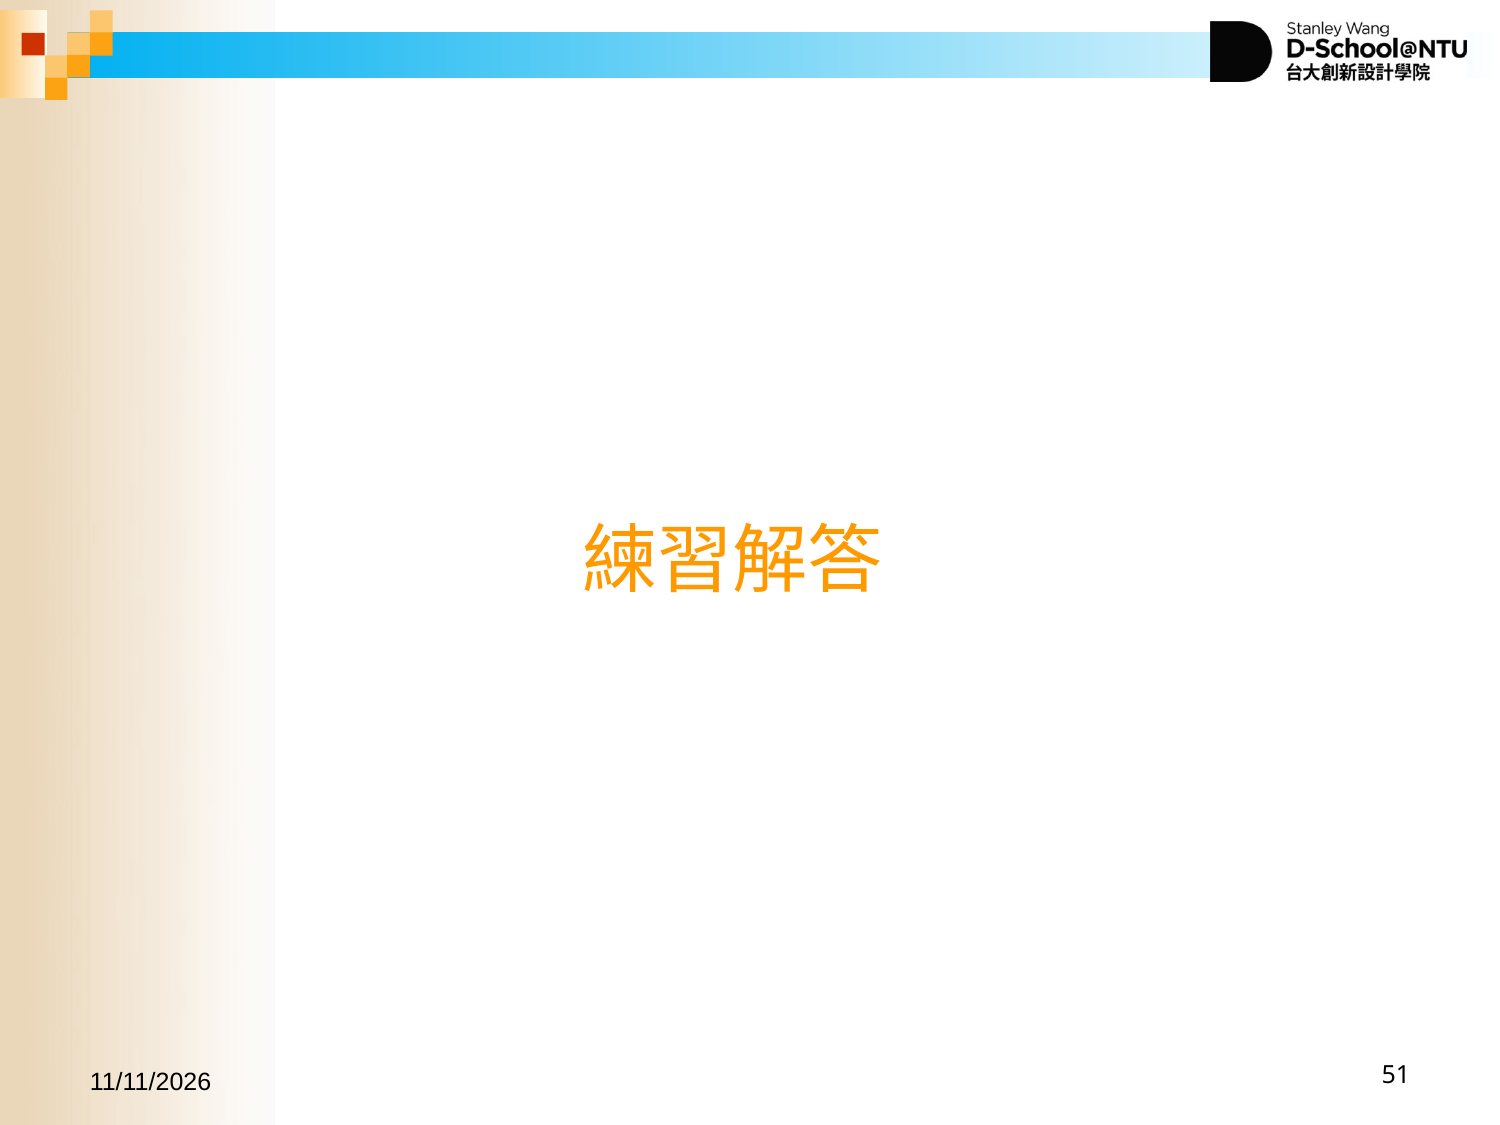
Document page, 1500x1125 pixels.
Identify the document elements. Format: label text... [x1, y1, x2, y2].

picture [1210, 21, 1467, 82]
text_box 2017/11/2 [75, 1024, 425, 1103]
title 練習解答 [214, 444, 1252, 670]
text_box 51 [1074, 1024, 1425, 1100]
